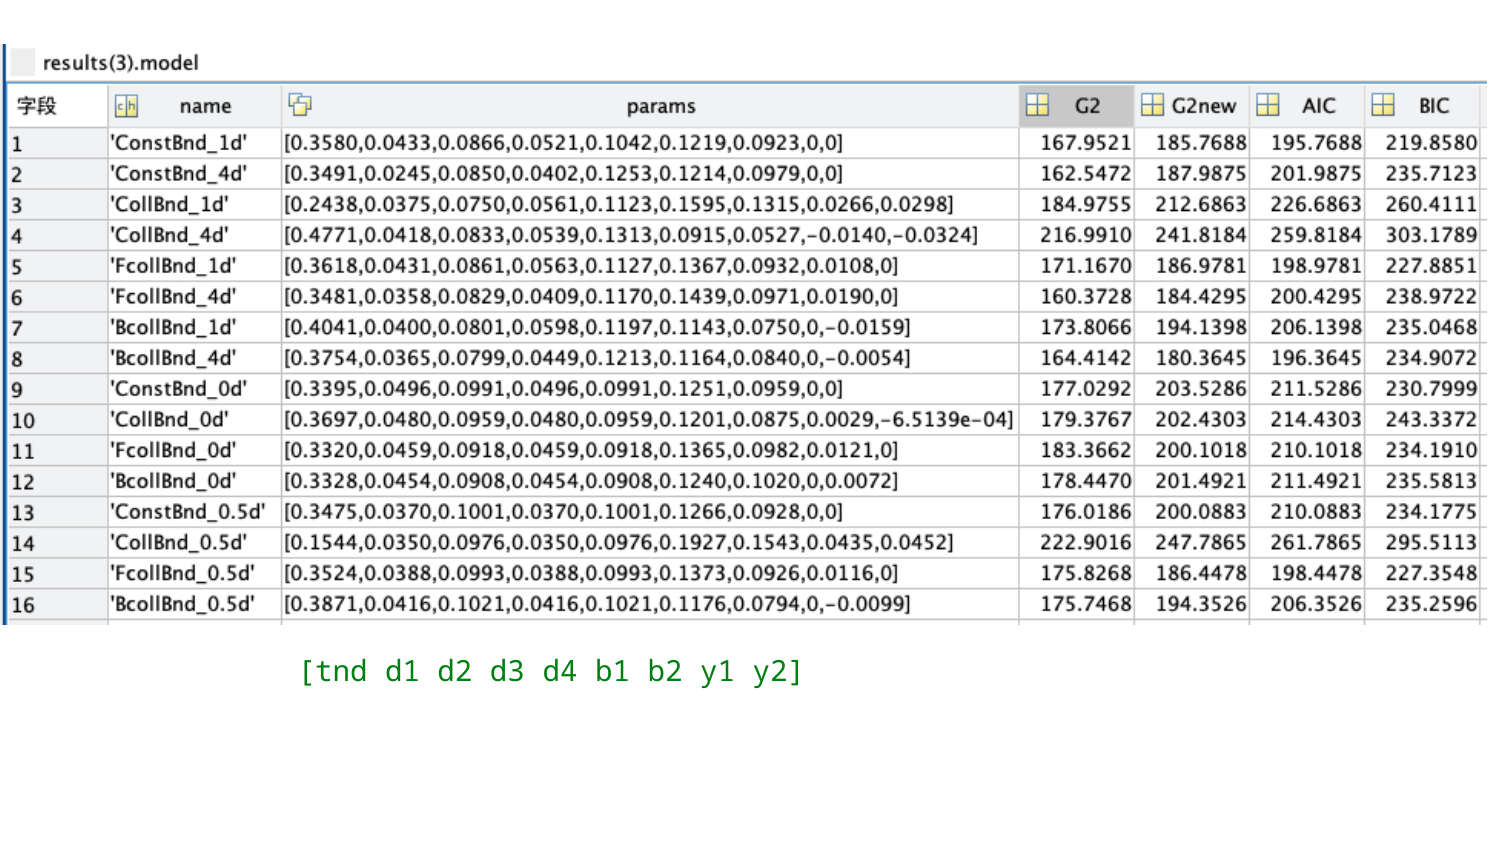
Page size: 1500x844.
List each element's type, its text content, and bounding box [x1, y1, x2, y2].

text_box [tnd d1 d2 d3 d4 b1 b2 y1 y2] [282, 644, 1033, 695]
picture [0, 43, 1488, 625]
